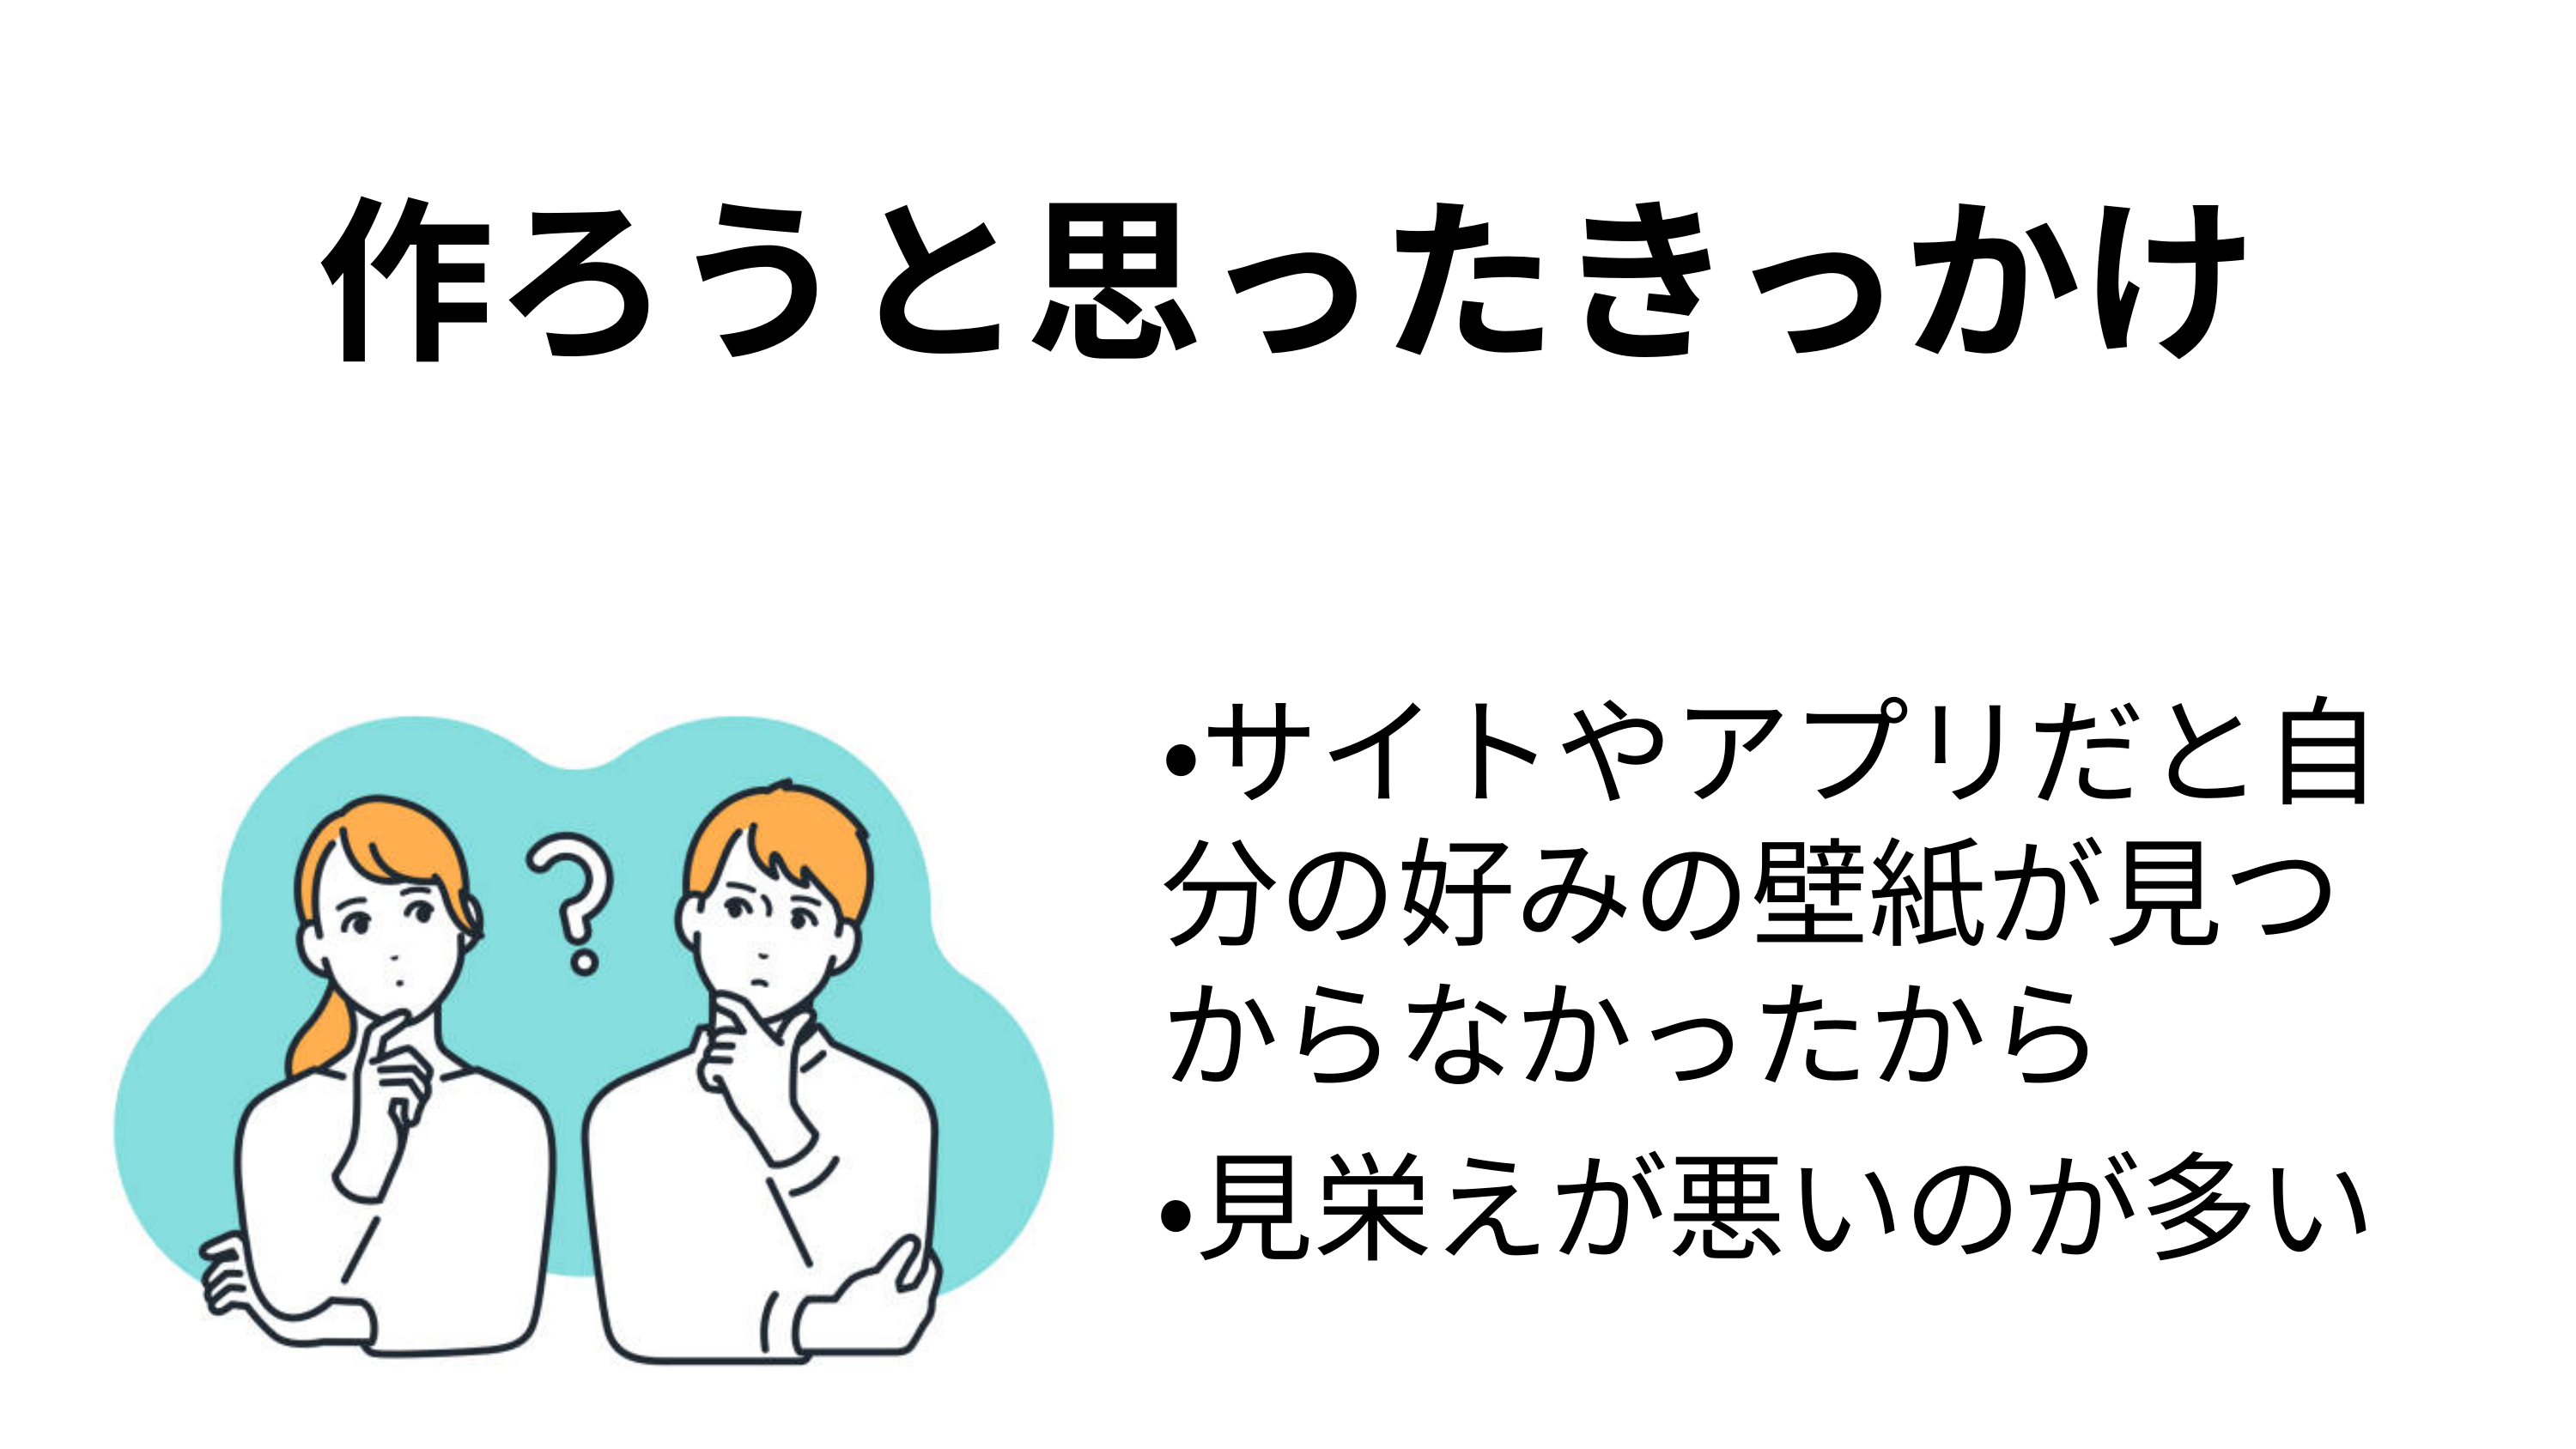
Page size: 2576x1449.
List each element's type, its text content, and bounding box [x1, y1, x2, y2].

picture [4, 624, 1164, 1449]
text_box ・見栄えが悪いのが多い [1169, 1126, 2435, 1281]
text_box 作ろうと思ったきっかけ [135, 144, 2440, 434]
text_box ・サイトやアプリだと自分の好みの壁紙が見つからなかったから [1169, 670, 2440, 1108]
